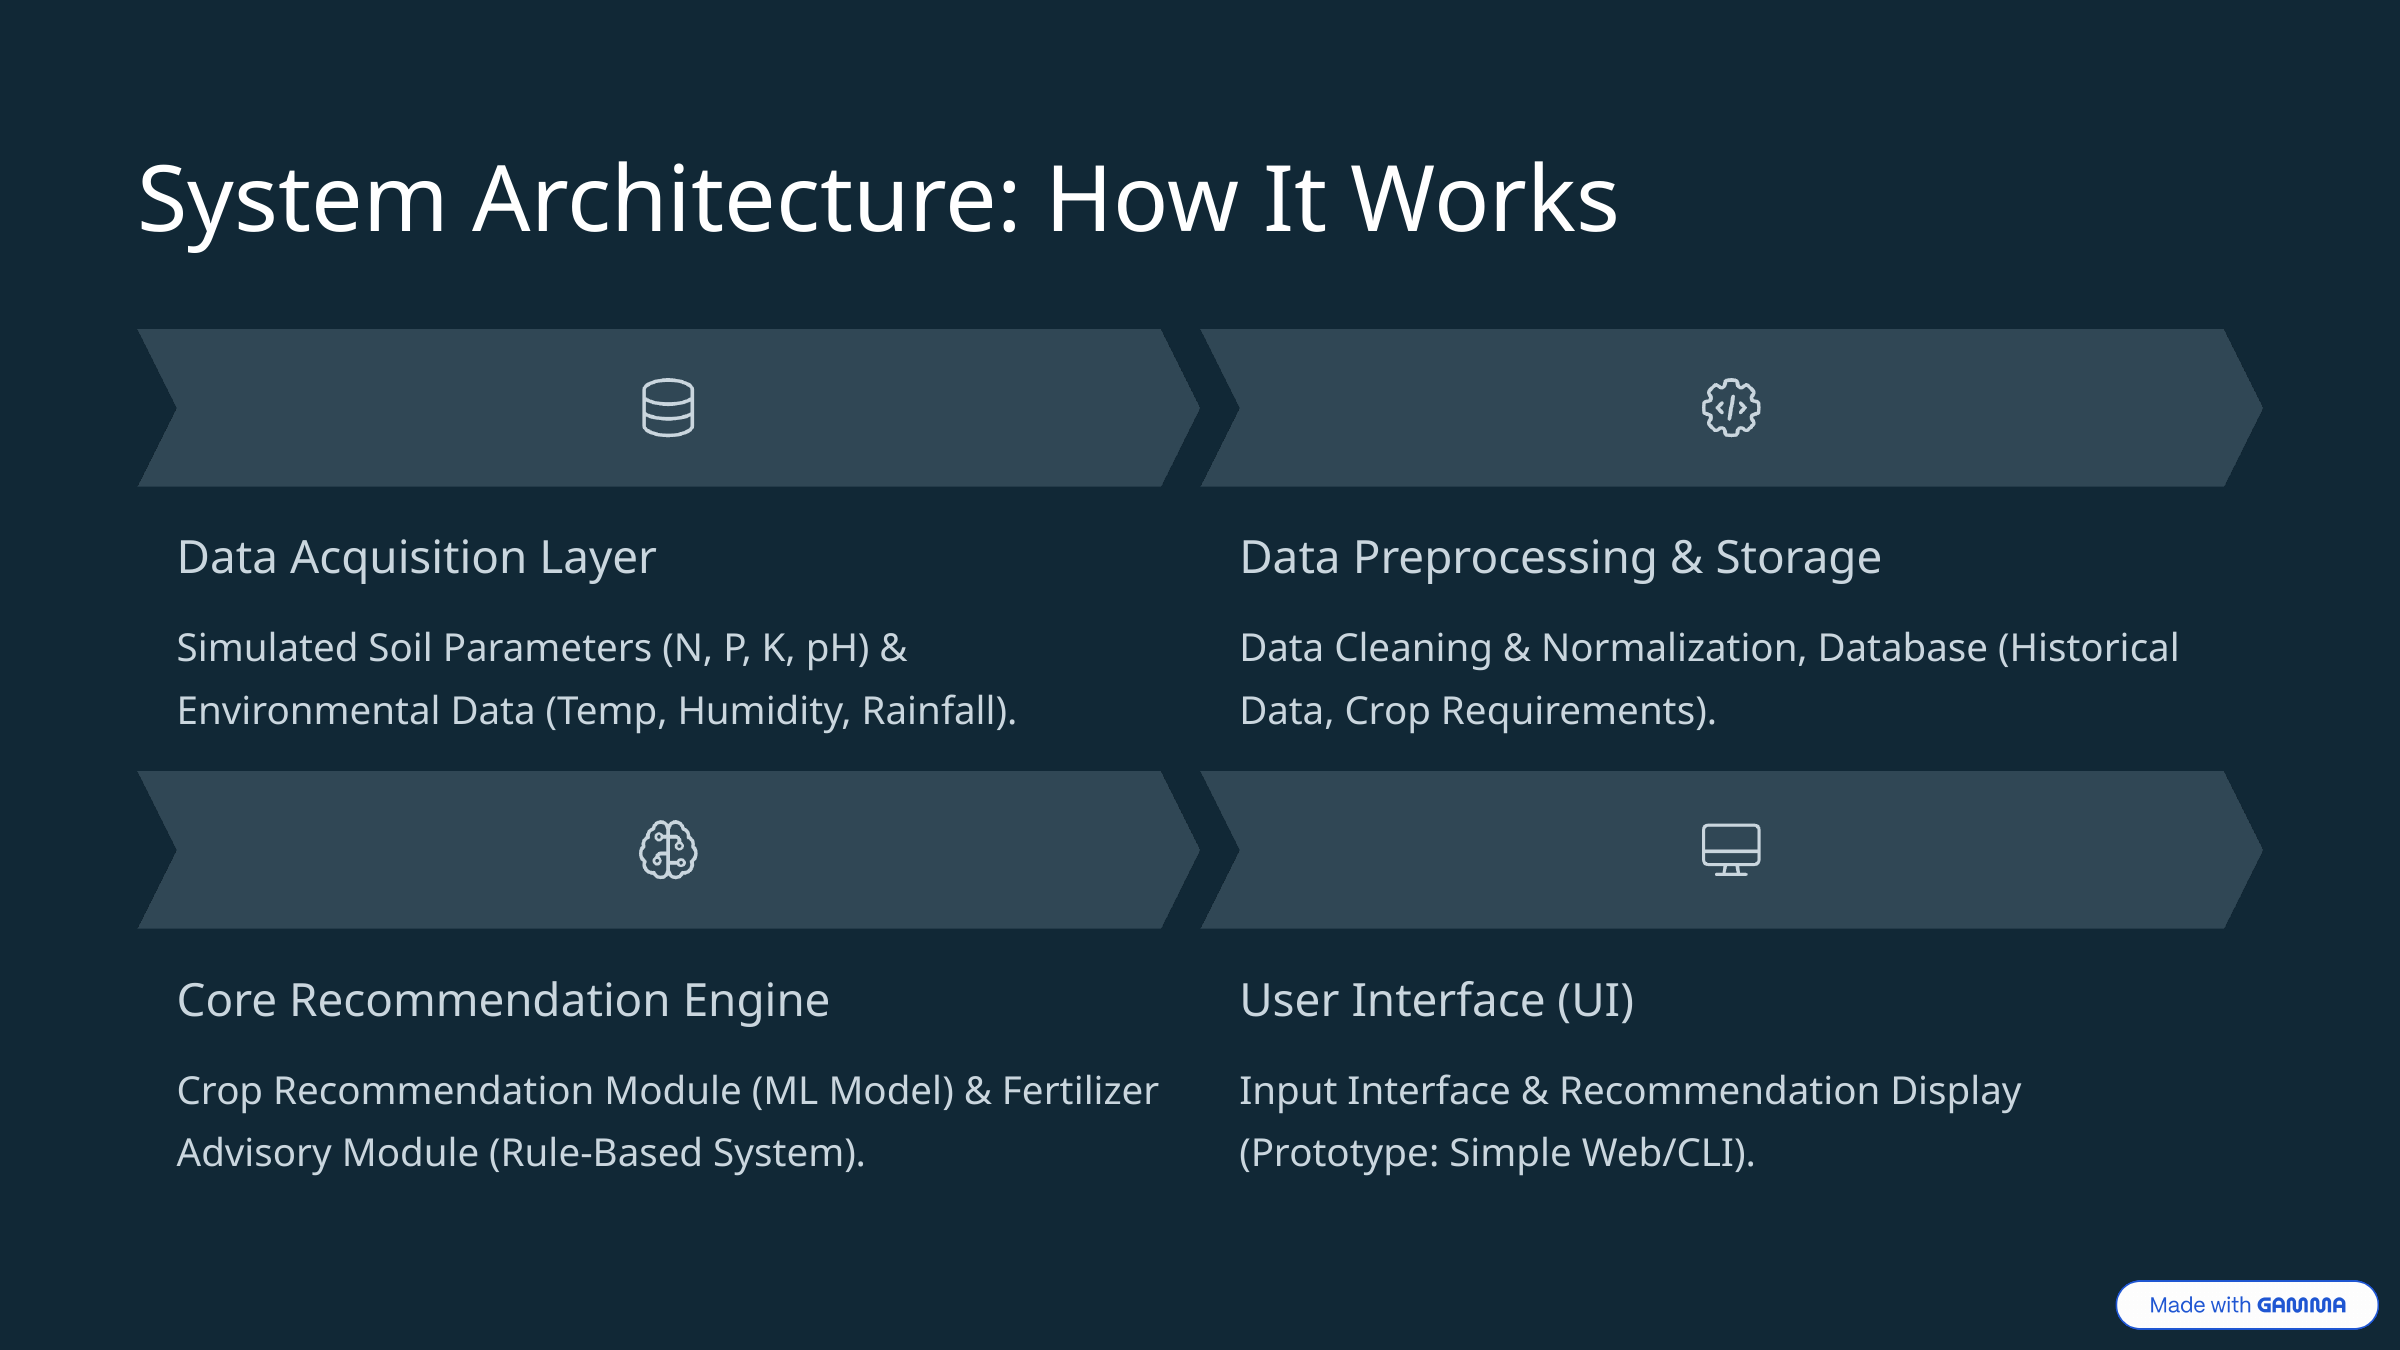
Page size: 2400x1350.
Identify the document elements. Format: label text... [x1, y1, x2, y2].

text_box Data Acquisition Layer [176, 525, 804, 584]
picture [137, 329, 2263, 487]
picture [2106, 1271, 2389, 1339]
text_box User Interface (UI) [1239, 968, 1729, 1026]
text_box Data Preprocessing & Storage [1239, 525, 2076, 584]
text_box System Architecture: How It Works [137, 135, 2064, 251]
text_box Simulated Soil Parameters (N, P, K, pH) & Environmental Data (Temp, Humidity, Rainfall). [176, 607, 1161, 733]
text_box Input Interface & Recommendation Display (Prototype: Simple Web/CLI). [1239, 1049, 2224, 1176]
text_box Core Recommendation Engine [176, 968, 1011, 1026]
picture [137, 771, 2263, 930]
text_box Data Cleaning & Normalization, Database (Historical Data, Crop Requirements). [1239, 607, 2224, 733]
text_box Crop Recommendation Module (ML Model) & Fertilizer Advisory Module (Rule-Based System). [176, 1049, 1161, 1176]
